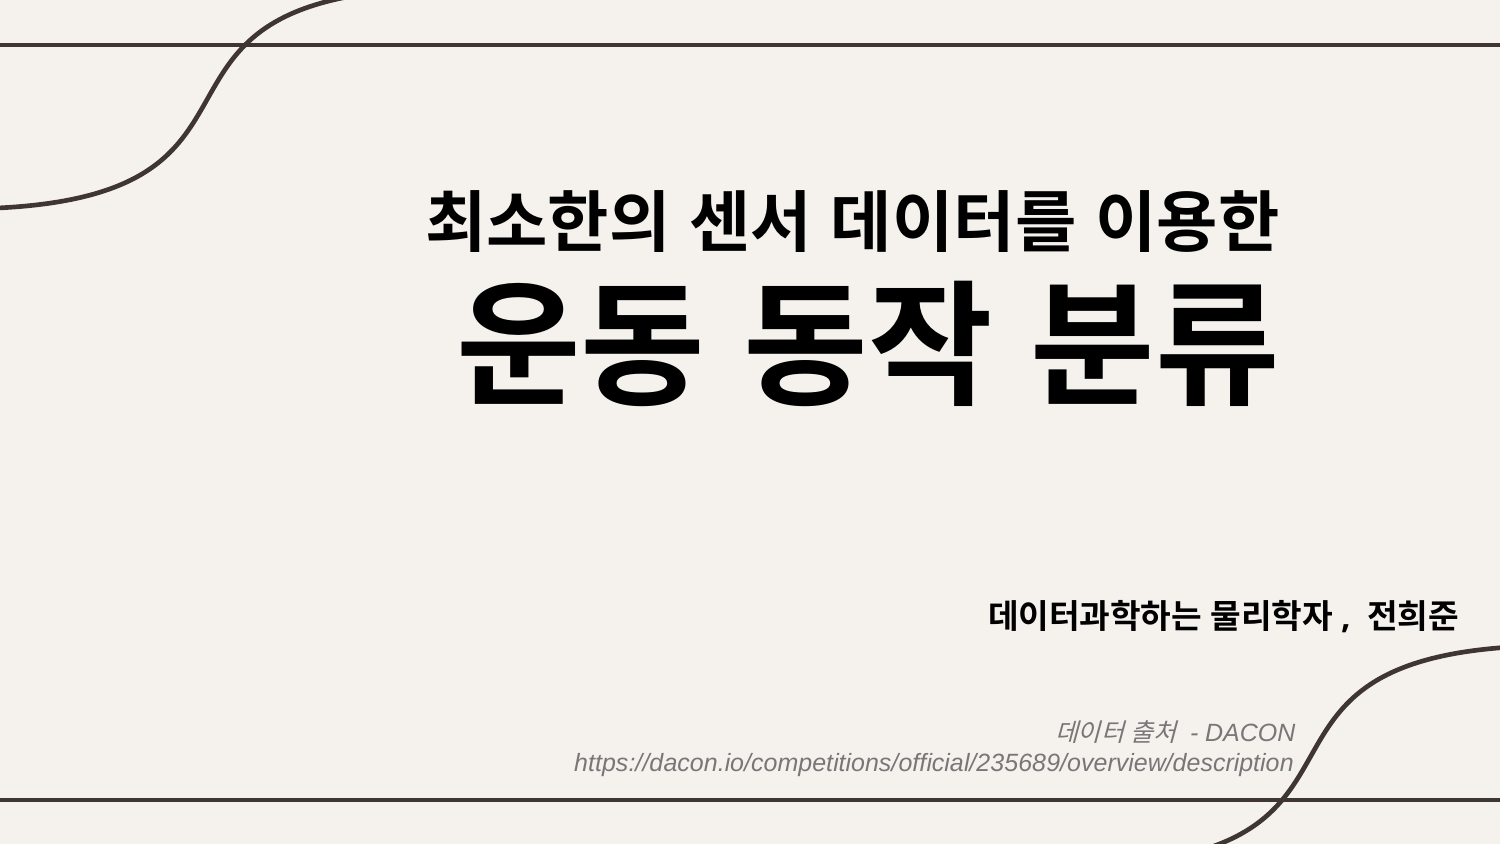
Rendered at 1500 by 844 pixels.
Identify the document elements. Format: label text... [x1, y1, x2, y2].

title 최소한의 센서 데이터를 이용한 운동 동작 분류 [176, 123, 1296, 437]
subtitle 데이터과학하는 물리학자, 전희준 [569, 580, 1474, 653]
text_box 데이터 출처 - DACON https://dacon.io/competitions/official/235689/overview/description [356, 709, 1311, 784]
